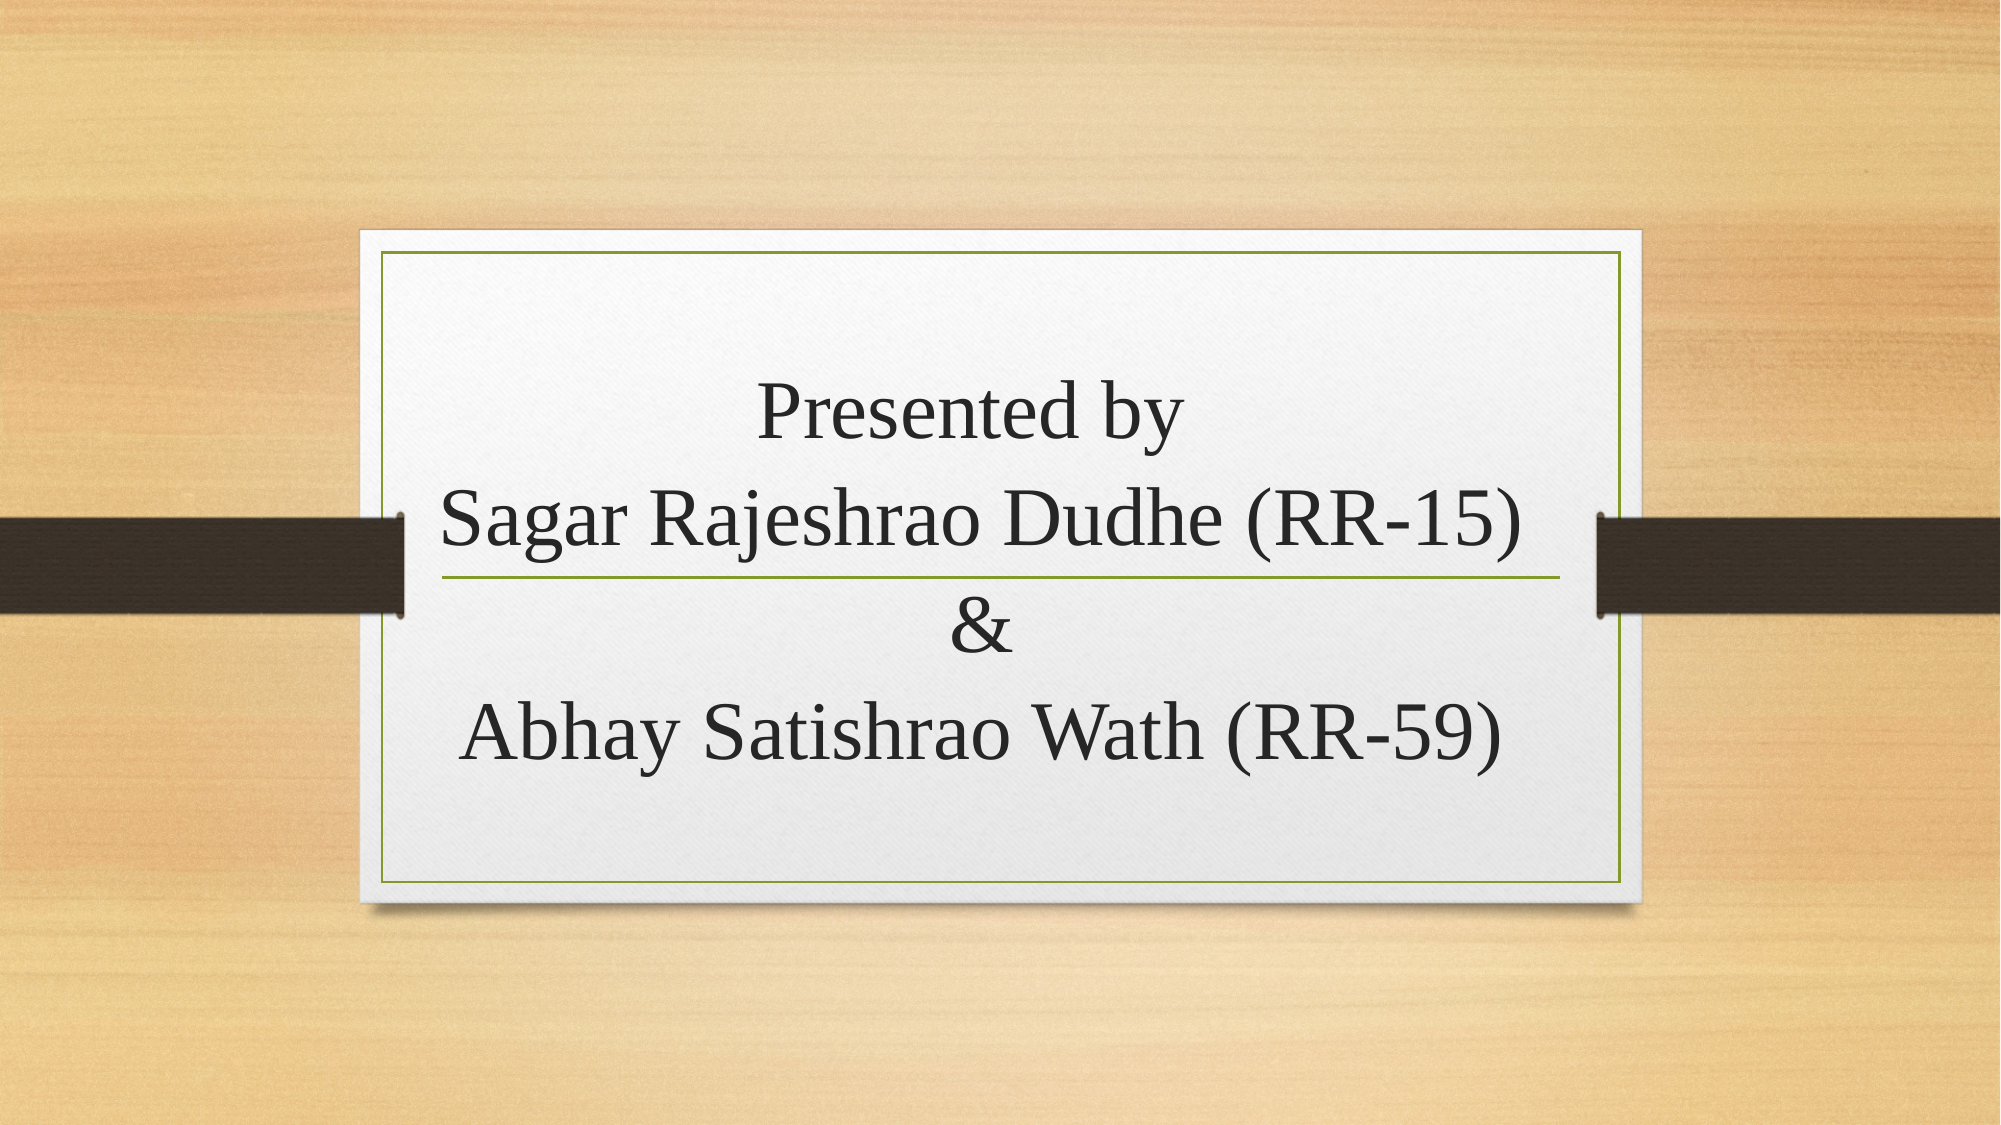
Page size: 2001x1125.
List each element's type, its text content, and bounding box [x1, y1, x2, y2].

title Presented by Sagar Rajeshrao Dudhe (RR-15) & Abhay Satishrao Wath (RR-59) [422, 242, 1541, 784]
picture [0, 0, 2001, 1125]
